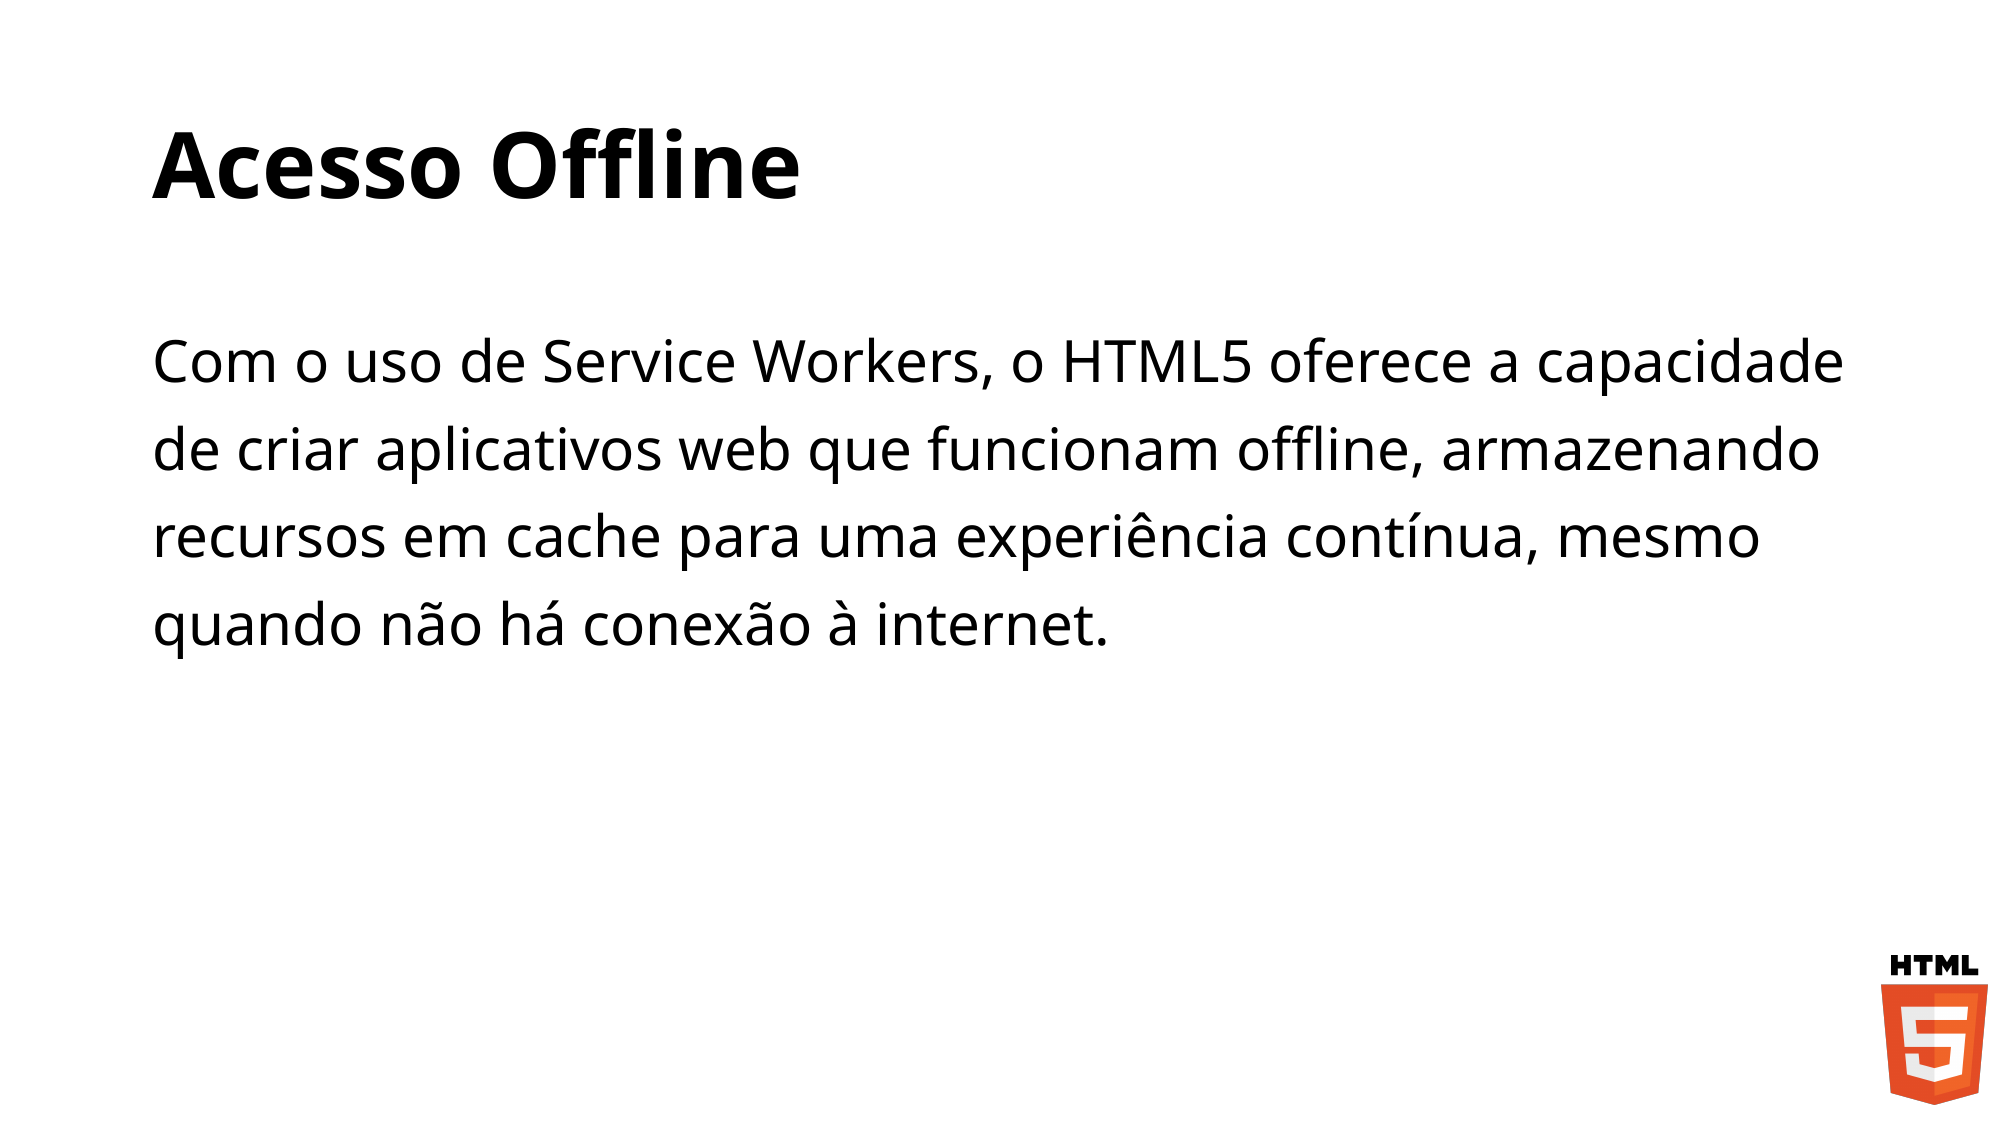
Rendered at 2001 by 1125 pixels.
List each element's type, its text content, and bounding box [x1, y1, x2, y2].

title Acesso Offline [137, 59, 1913, 278]
list Com o uso de Service Workers, o HTML5 oferece a capacidade de criar aplicativos web que funcionam offline, armazenando recursos em cache para uma experiência contínua, mesmo quando não há conexão à internet. [137, 299, 1863, 1014]
picture [1881, 955, 1988, 1105]
